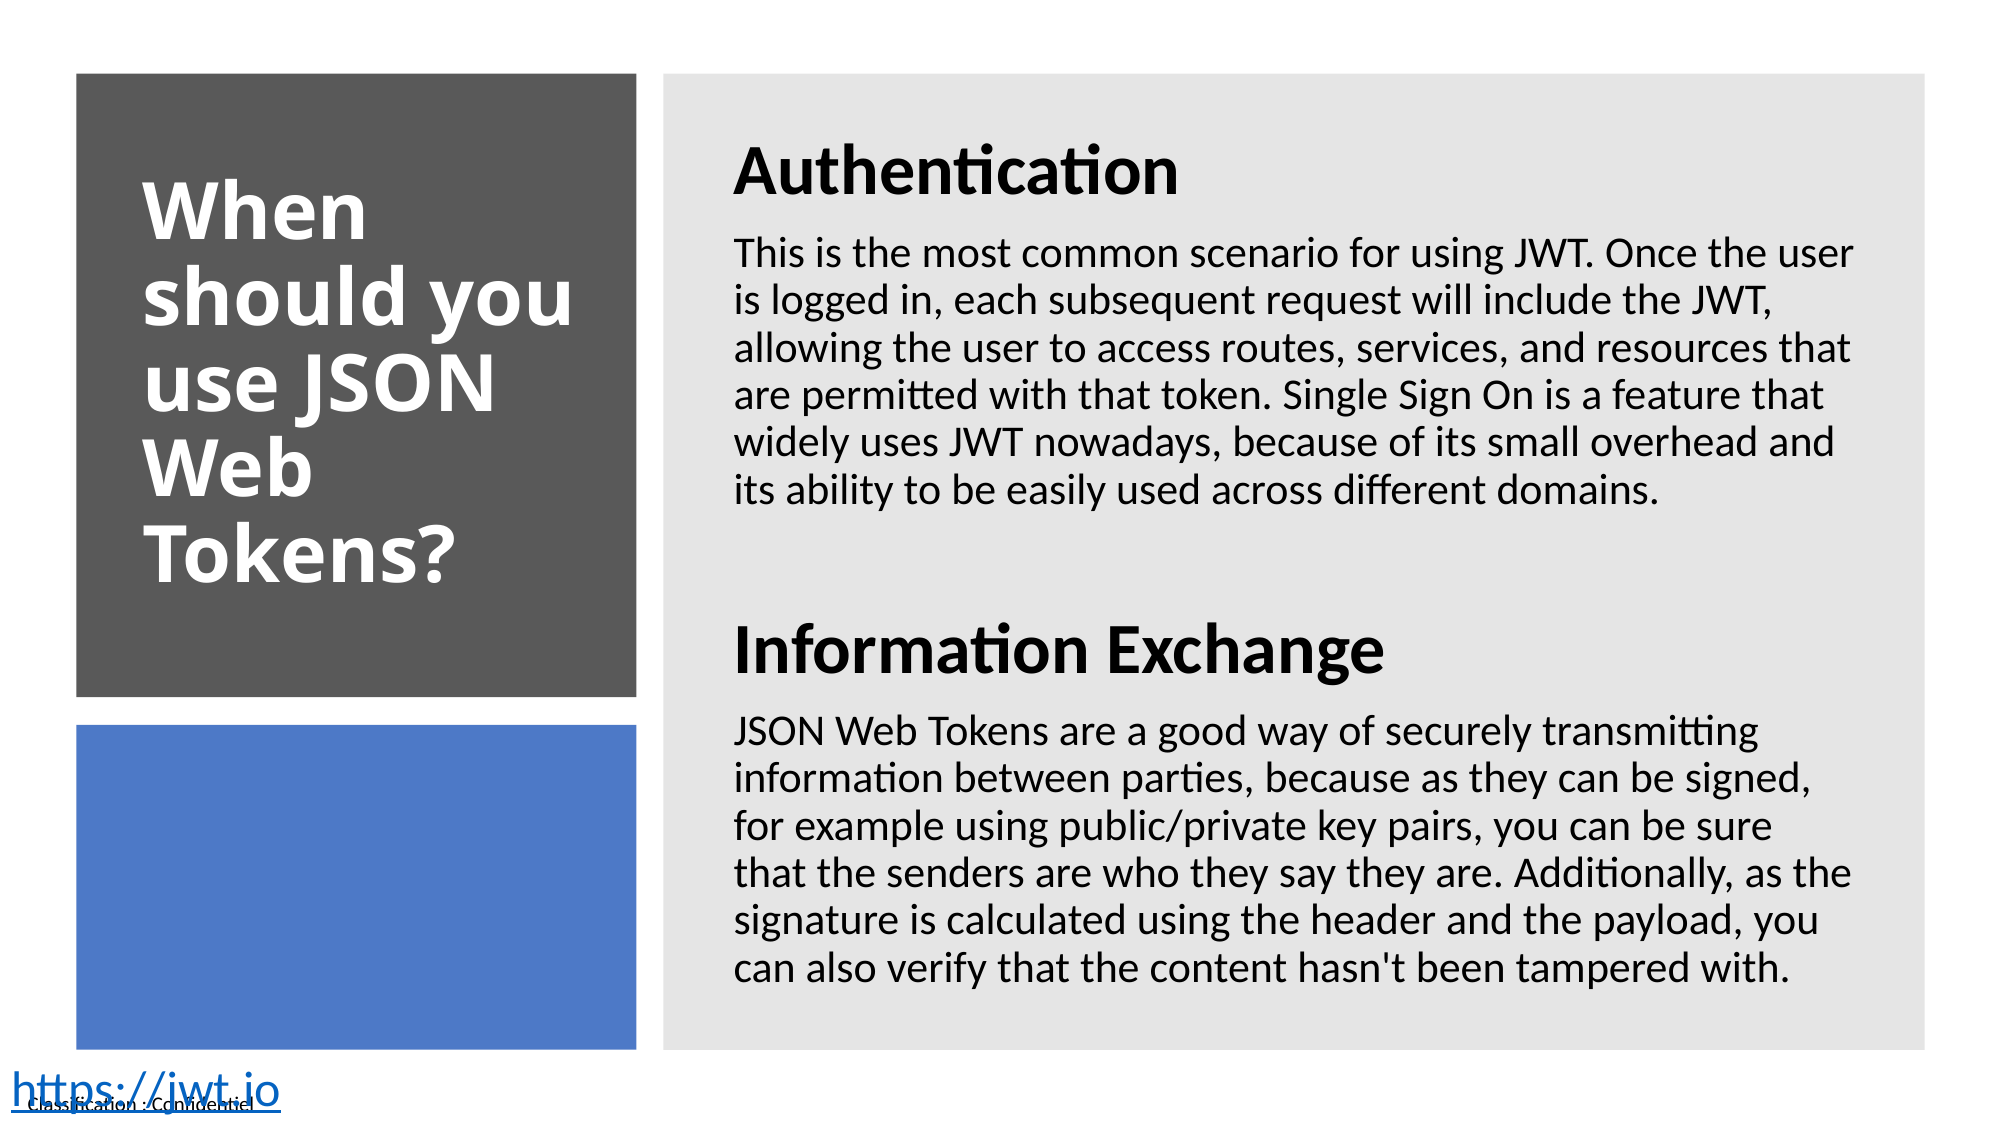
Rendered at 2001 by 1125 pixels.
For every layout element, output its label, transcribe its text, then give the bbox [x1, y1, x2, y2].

title When should you use JSON Web Tokens? [127, 120, 595, 652]
list Authentication This is the most common scenario for using JWT. Once the user is logged in, each subsequent request will include the JWT, allowing the user to access routes, services, and resources that are permitted with that token. Single Sign On is a feature that widely uses JWT nowadays, because of its small overhead and its ability to be easily used across different domains. Information Exchange JSON Web Tokens are a good way of securely transmitting information between parties, because as they can be signed, for example using public/private key pairs, you can be sure that the senders are who they say they are. Additionally, as the signature is calculated using the header and the payload, you can also verify that the content hasn't been tampered with. [718, 112, 1873, 1011]
text_box [662, 72, 1926, 1051]
text_box [75, 72, 637, 698]
text_box [75, 724, 637, 1051]
text_box https://jwt.io [0, 1049, 296, 1124]
